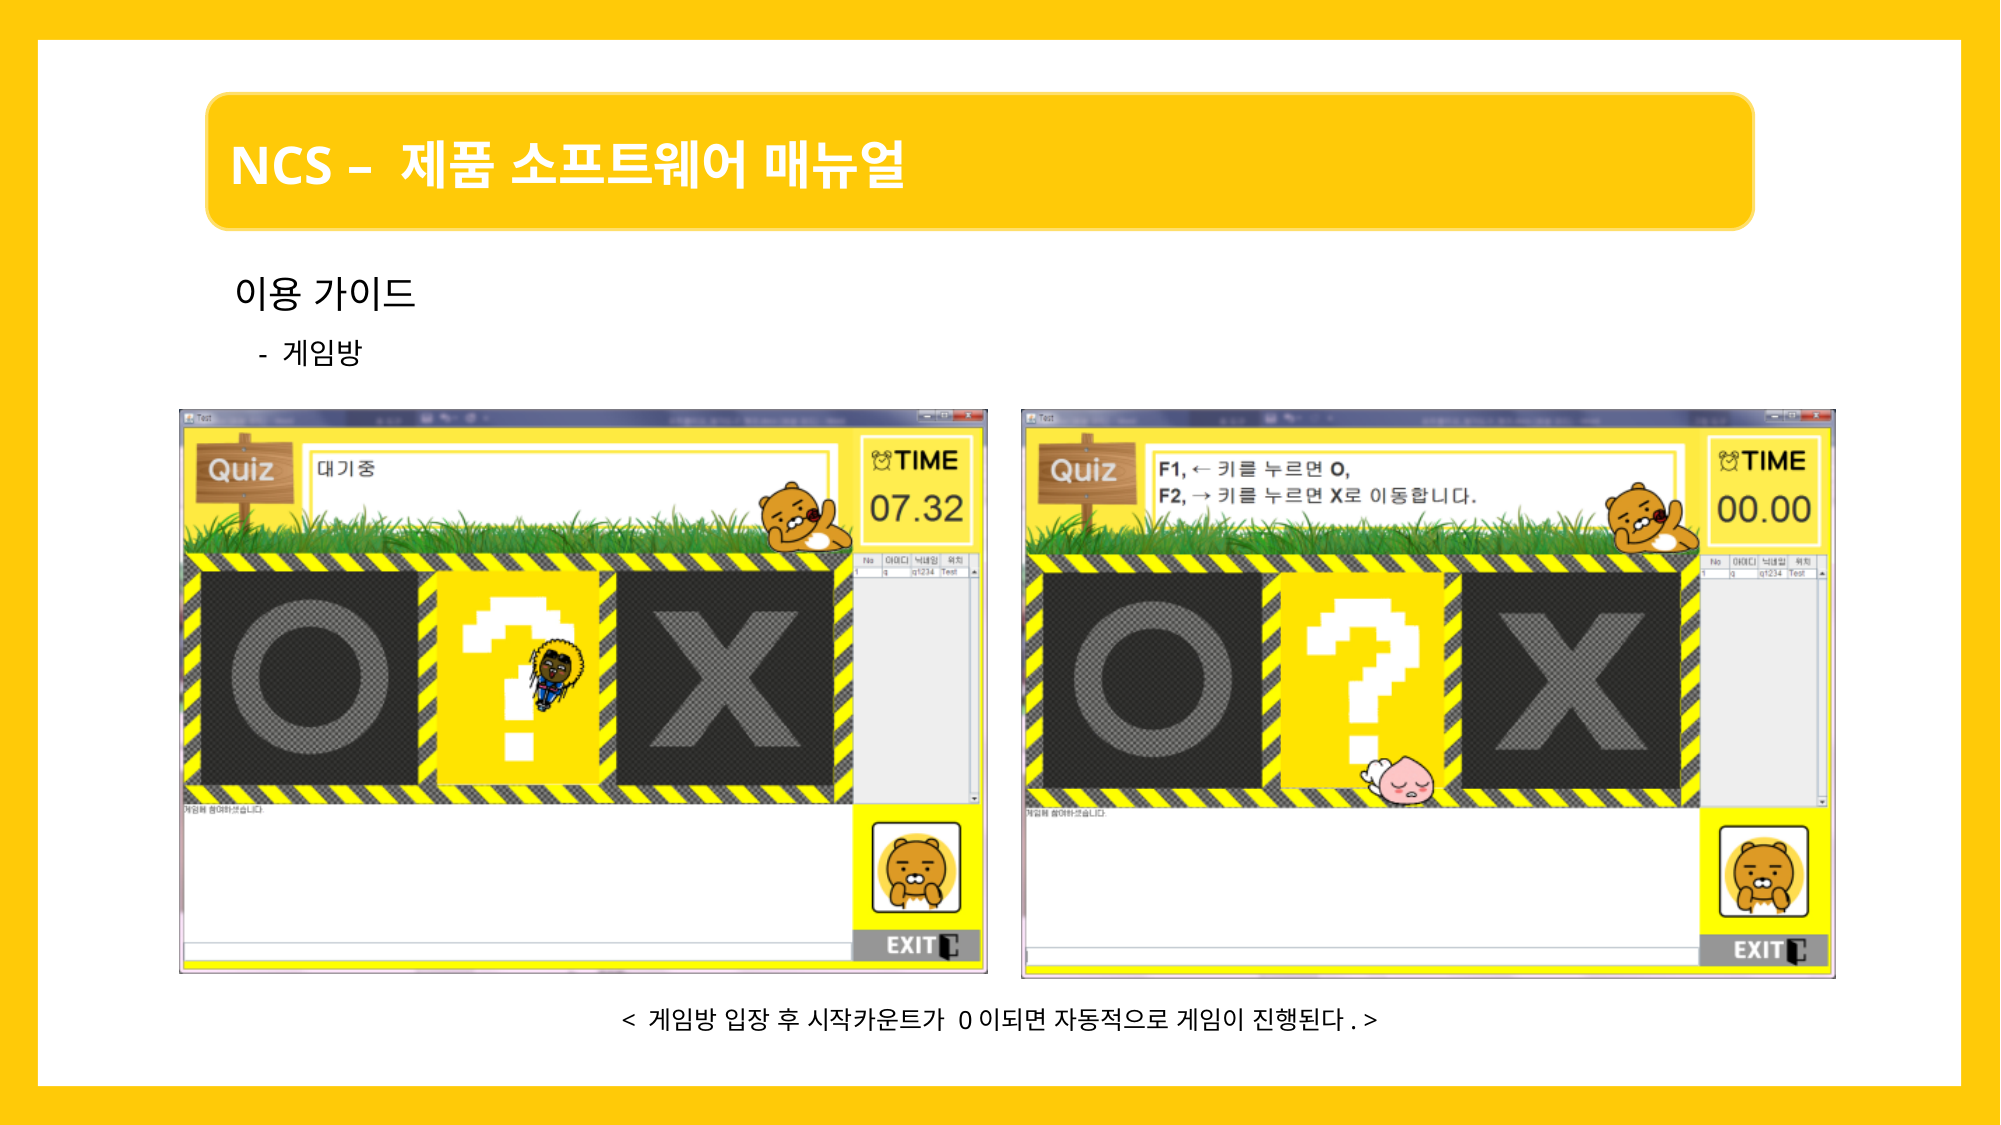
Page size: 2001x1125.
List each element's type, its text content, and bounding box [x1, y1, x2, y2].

picture [178, 409, 988, 975]
text_box - 게임방 [243, 327, 379, 378]
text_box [206, 93, 1754, 230]
picture [1020, 409, 1836, 979]
text_box 이용 가이드 [219, 263, 433, 324]
text_box < 게임방 입장 후 시작카운트가 0이되면 자동적으로 게임이 진행된다. > [606, 996, 1393, 1042]
